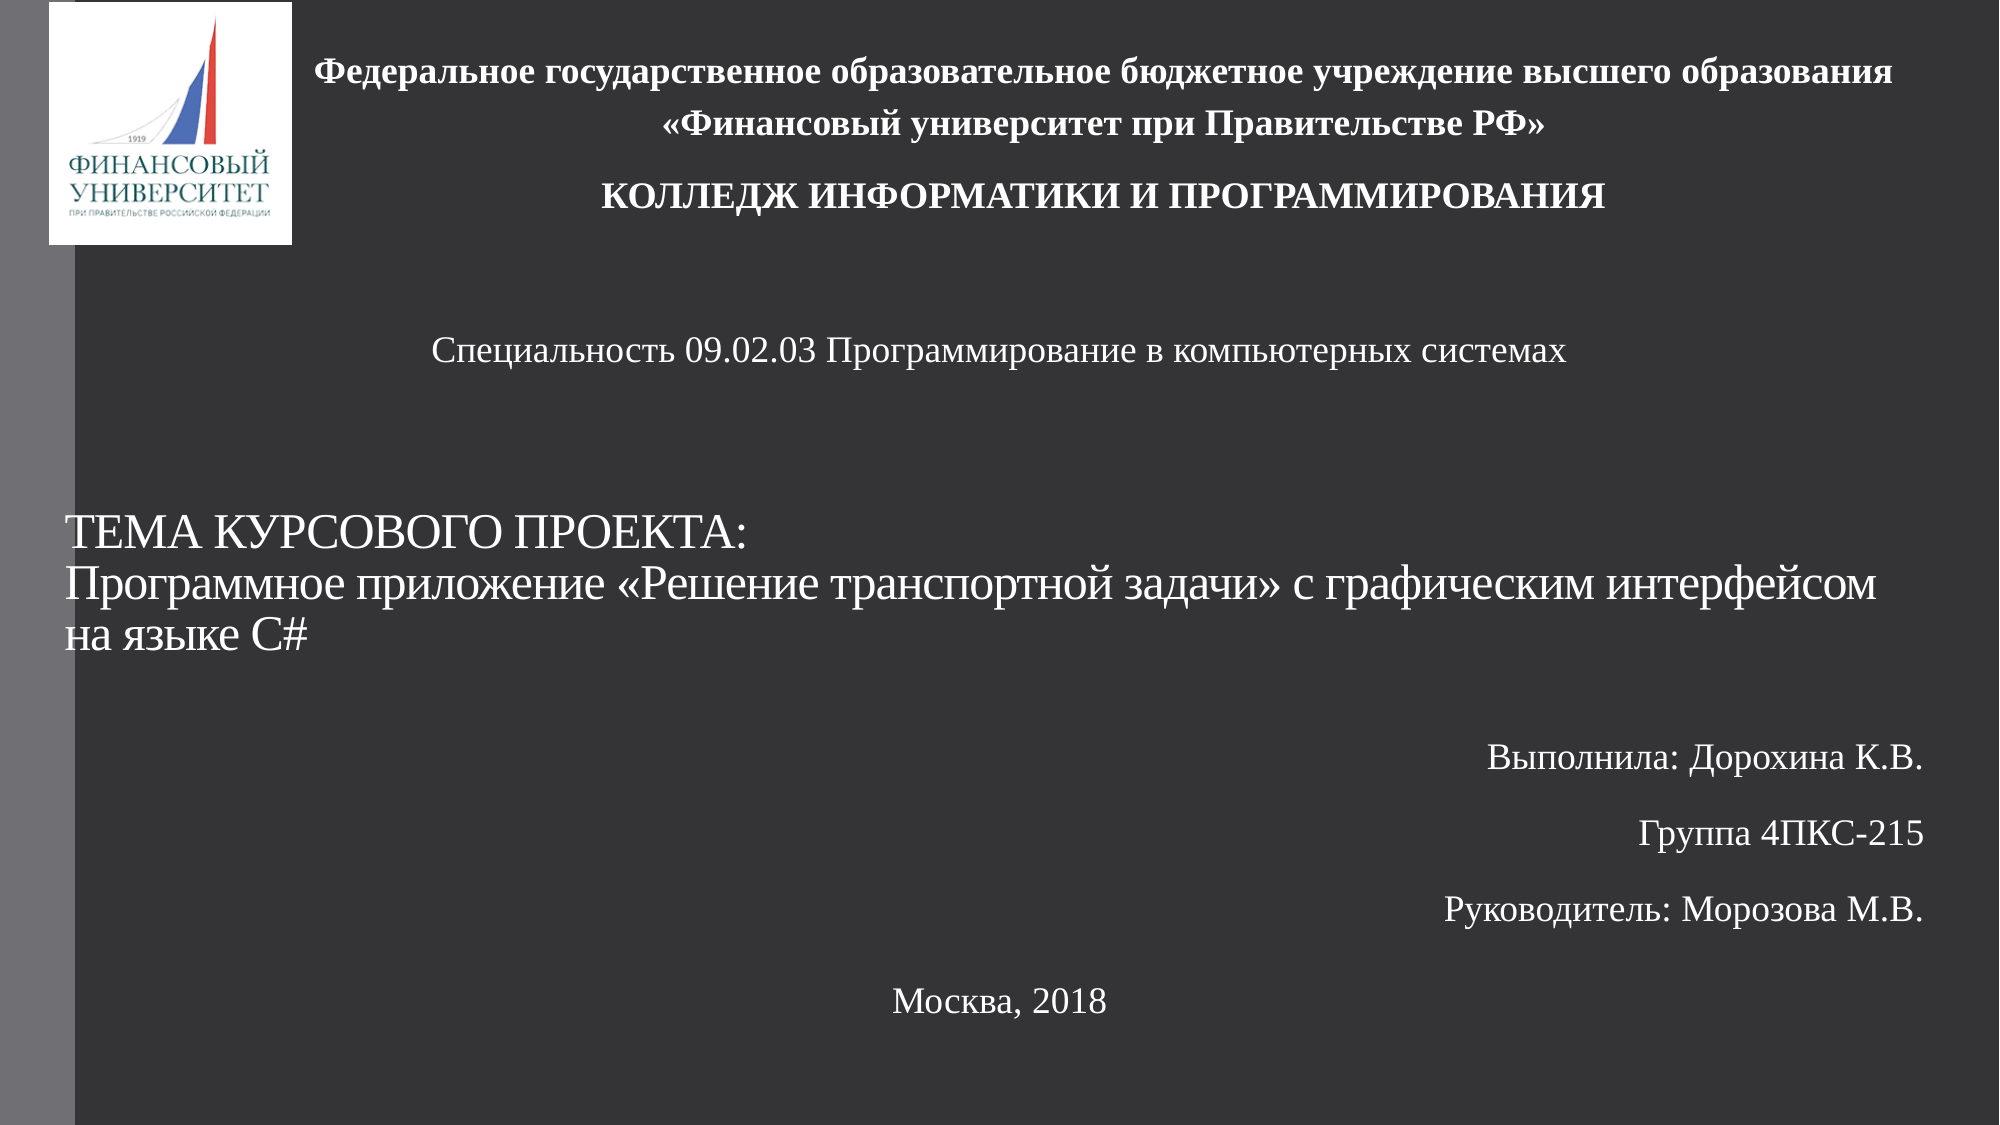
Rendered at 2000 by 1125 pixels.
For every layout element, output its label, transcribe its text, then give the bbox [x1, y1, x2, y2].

text_box Москва, 2018 [195, 974, 1805, 1047]
text_box Специальность 09.02.03 Программирование в компьютерных системах [374, 317, 1625, 377]
subtitle Выполнила: Дорохина К.В. Группа 4ПКС-215 Руководитель: Морозова М.В. [330, 727, 1940, 944]
text_box Федеральное государственное образовательное бюджетное учреждение высшего образования «Финансовый университет при Правительстве РФ» КОЛЛЕДЖ ИНФОРМАТИКИ И ПРОГРАММИРОВАНИЯ [300, 32, 1913, 224]
title ТЕМА КУРСОВОГО ПРОЕКТА: Программное приложение «Решение транспортной задачи» c графическим интерфейсом на языке С# [49, 453, 1940, 669]
picture [49, 1, 292, 245]
